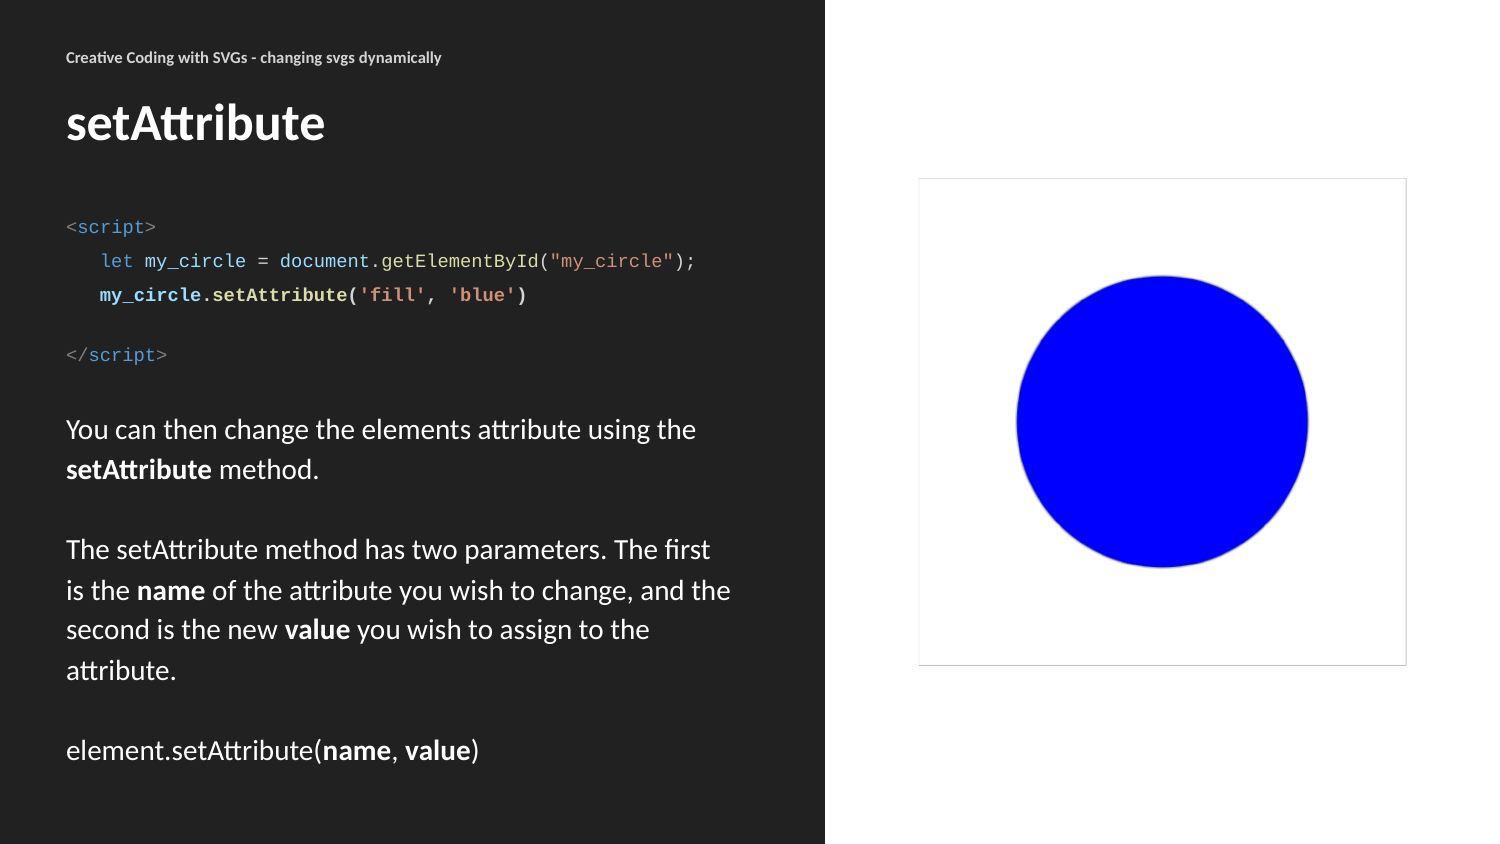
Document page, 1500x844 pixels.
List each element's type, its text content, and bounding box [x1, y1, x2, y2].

text_box [825, 0, 1500, 844]
picture [918, 177, 1407, 666]
list <script> let my_circle = document.getElementById("my_circle"); my_circle.setAttribute('fill', 'blue') </script> You can then change the elements attribute using the setAttribute method. The setAttribute method has two parameters. The first is the name of the attribute you wish to change, and the second is the new value you wish to assign to the attribute. element.setAttribute(name, value) [51, 189, 750, 750]
title setAttribute [51, 72, 1449, 167]
